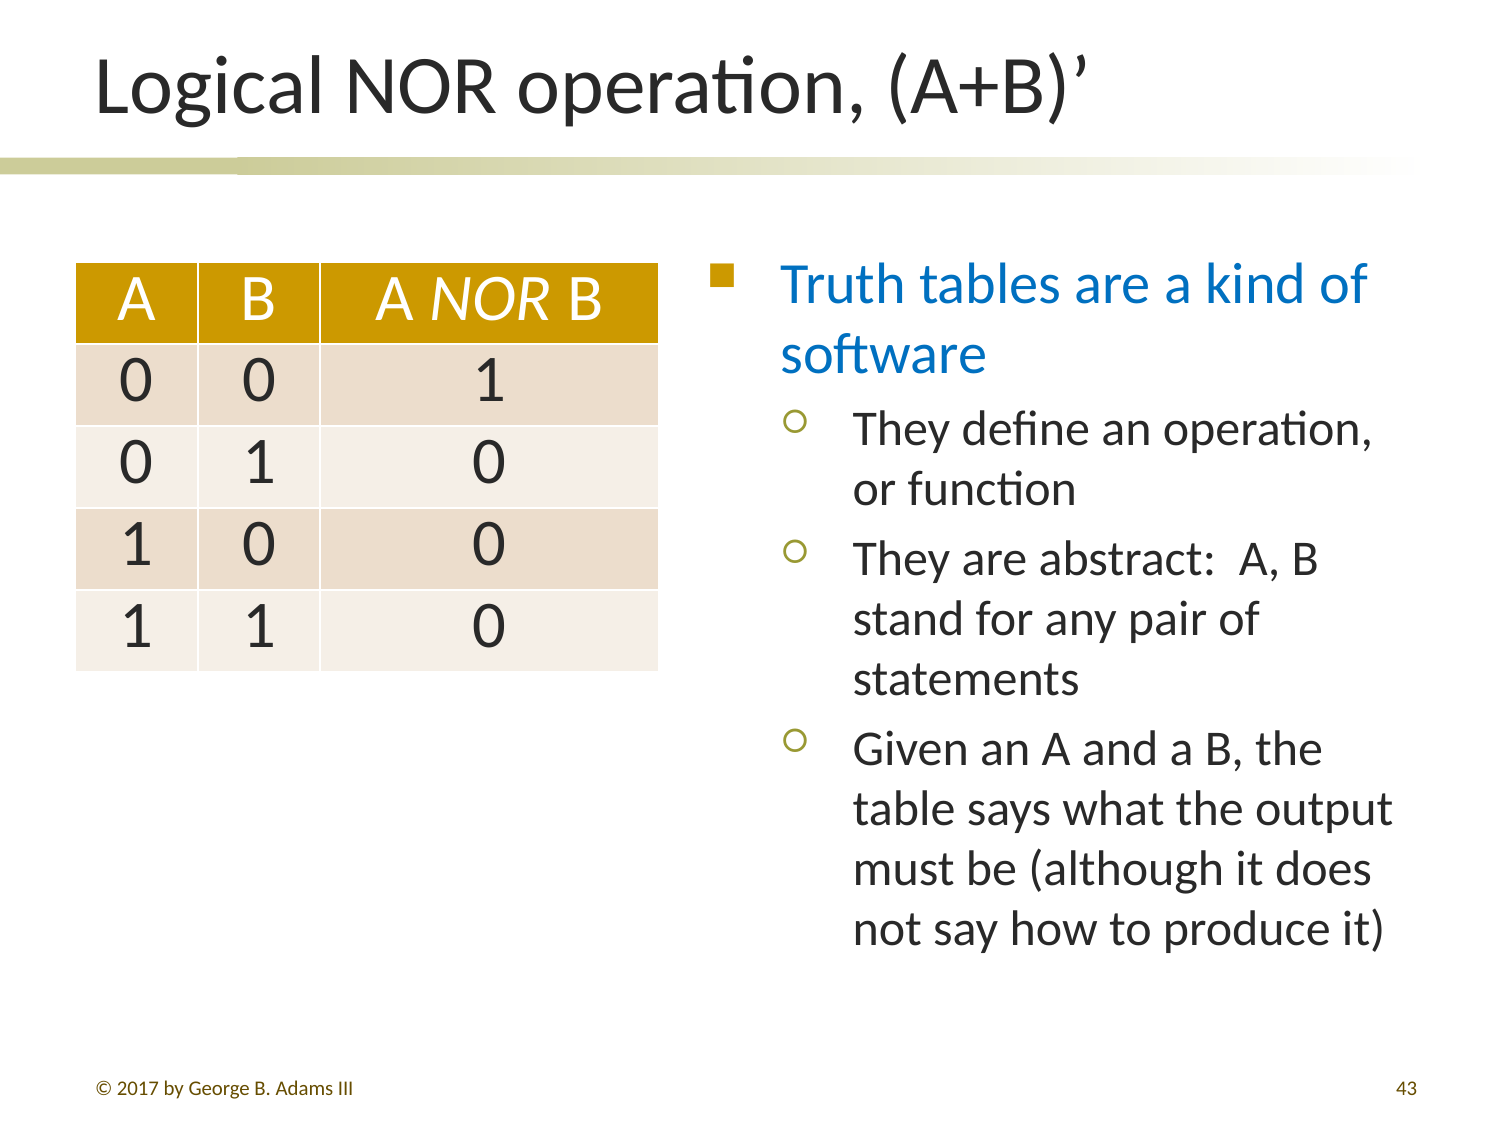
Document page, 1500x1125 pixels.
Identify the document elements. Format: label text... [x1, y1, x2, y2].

table_cell 1 [76, 509, 197, 589]
table_header A [76, 263, 197, 343]
table_cell 1 [76, 591, 197, 671]
slide_number © 2017 by George B. Adams III [79, 1067, 406, 1099]
table_cell 0 [76, 427, 197, 507]
table_cell 0 [321, 427, 658, 507]
table_header B [199, 263, 319, 343]
table_cell 0 [321, 509, 658, 589]
slide_number 43 [1119, 1067, 1433, 1099]
table_cell 0 [321, 591, 658, 671]
table_cell 0 [199, 345, 319, 425]
table_cell 0 [199, 509, 319, 589]
table_header A NOR B [321, 263, 658, 343]
table_cell 1 [199, 591, 319, 671]
table_cell 0 [76, 345, 197, 425]
table_cell 1 [199, 427, 319, 507]
table_cell 1 [321, 345, 658, 425]
title Logical NOR operation, (A+B)’ [79, 15, 1432, 139]
list Truth tables are a kind of software They define an operation, or function They are abstract: A, B stand for any pair of statements Given an A and a B, the table says what the output must be (although it does not say how to produce it) [691, 237, 1413, 996]
